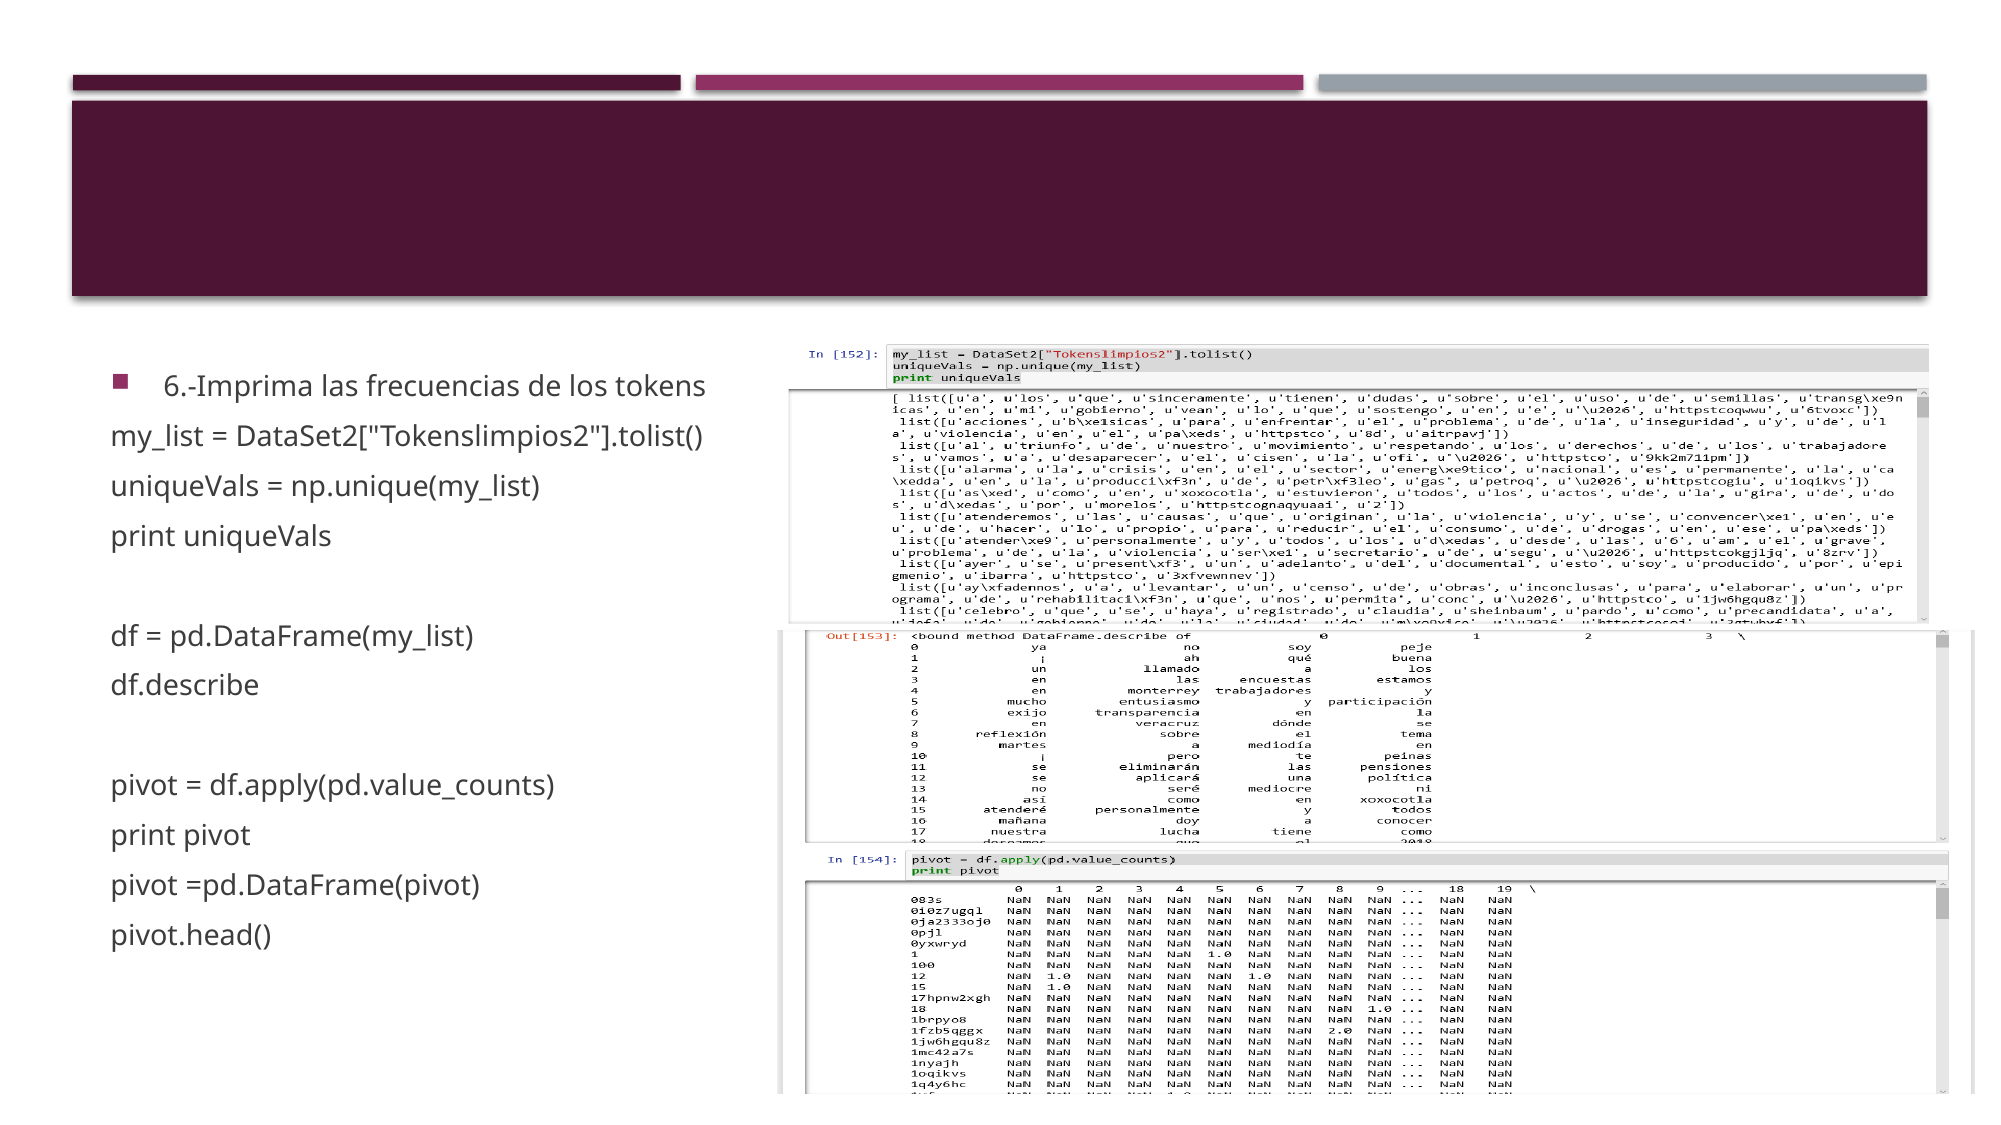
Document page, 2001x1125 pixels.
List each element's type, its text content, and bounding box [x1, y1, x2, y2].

list 6.-Imprima las frecuencias de los tokens my_list = DataSet2["Tokenslimpios2"].tolist() uniqueVals = np.unique(my_list) print uniqueVals df = pd.DataFrame(my_list) df.describe pivot = df.apply(pd.value_counts) print pivot pivot =pd.DataFrame(pivot) pivot.head() [95, 357, 782, 962]
picture [776, 338, 1976, 1095]
